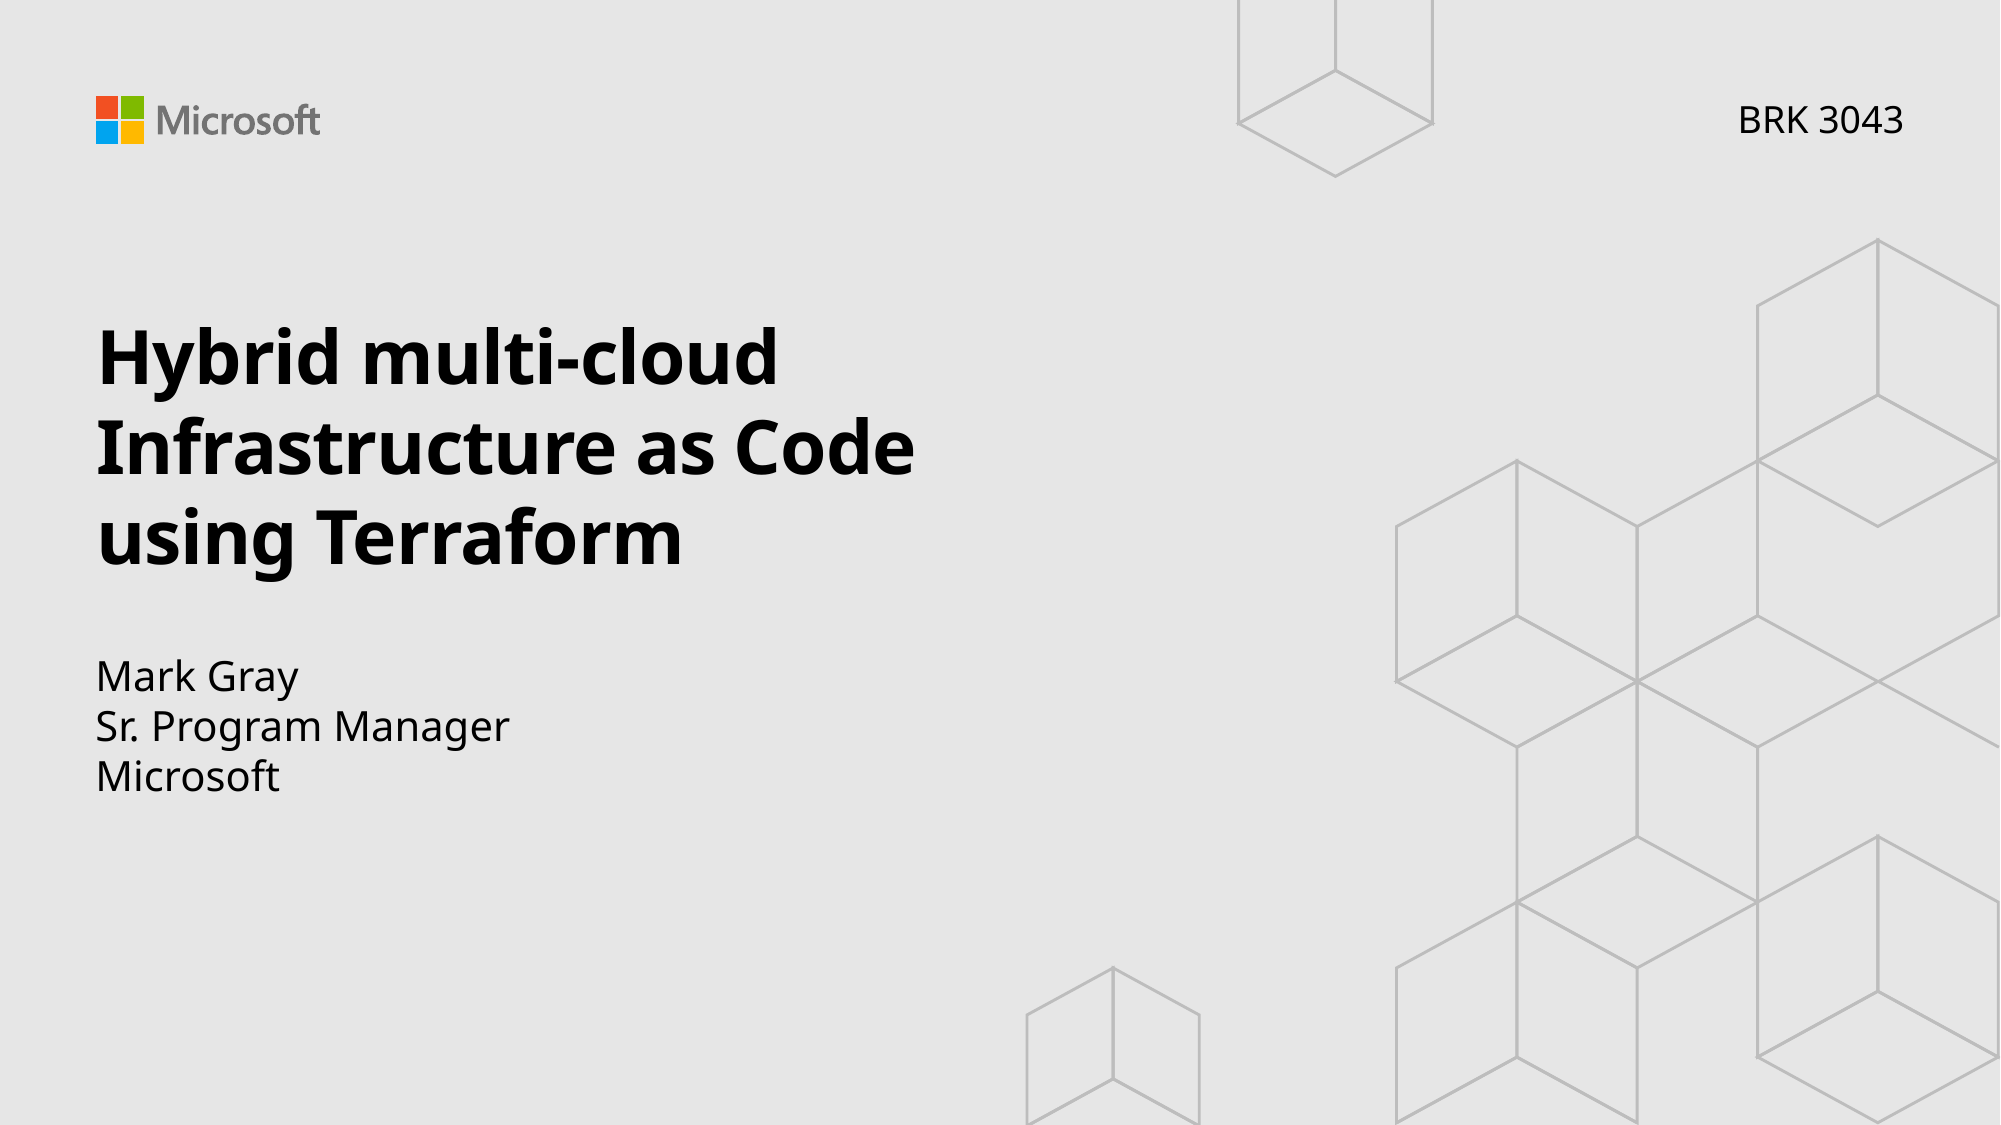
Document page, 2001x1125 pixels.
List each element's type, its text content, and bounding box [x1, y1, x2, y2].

title Hybrid multi-cloud Infrastructure as Code using Terraform [96, 307, 1072, 580]
list BRK 3043 [1462, 96, 1905, 142]
list Mark Gray Sr. Program Manager Microsoft [95, 650, 1071, 802]
